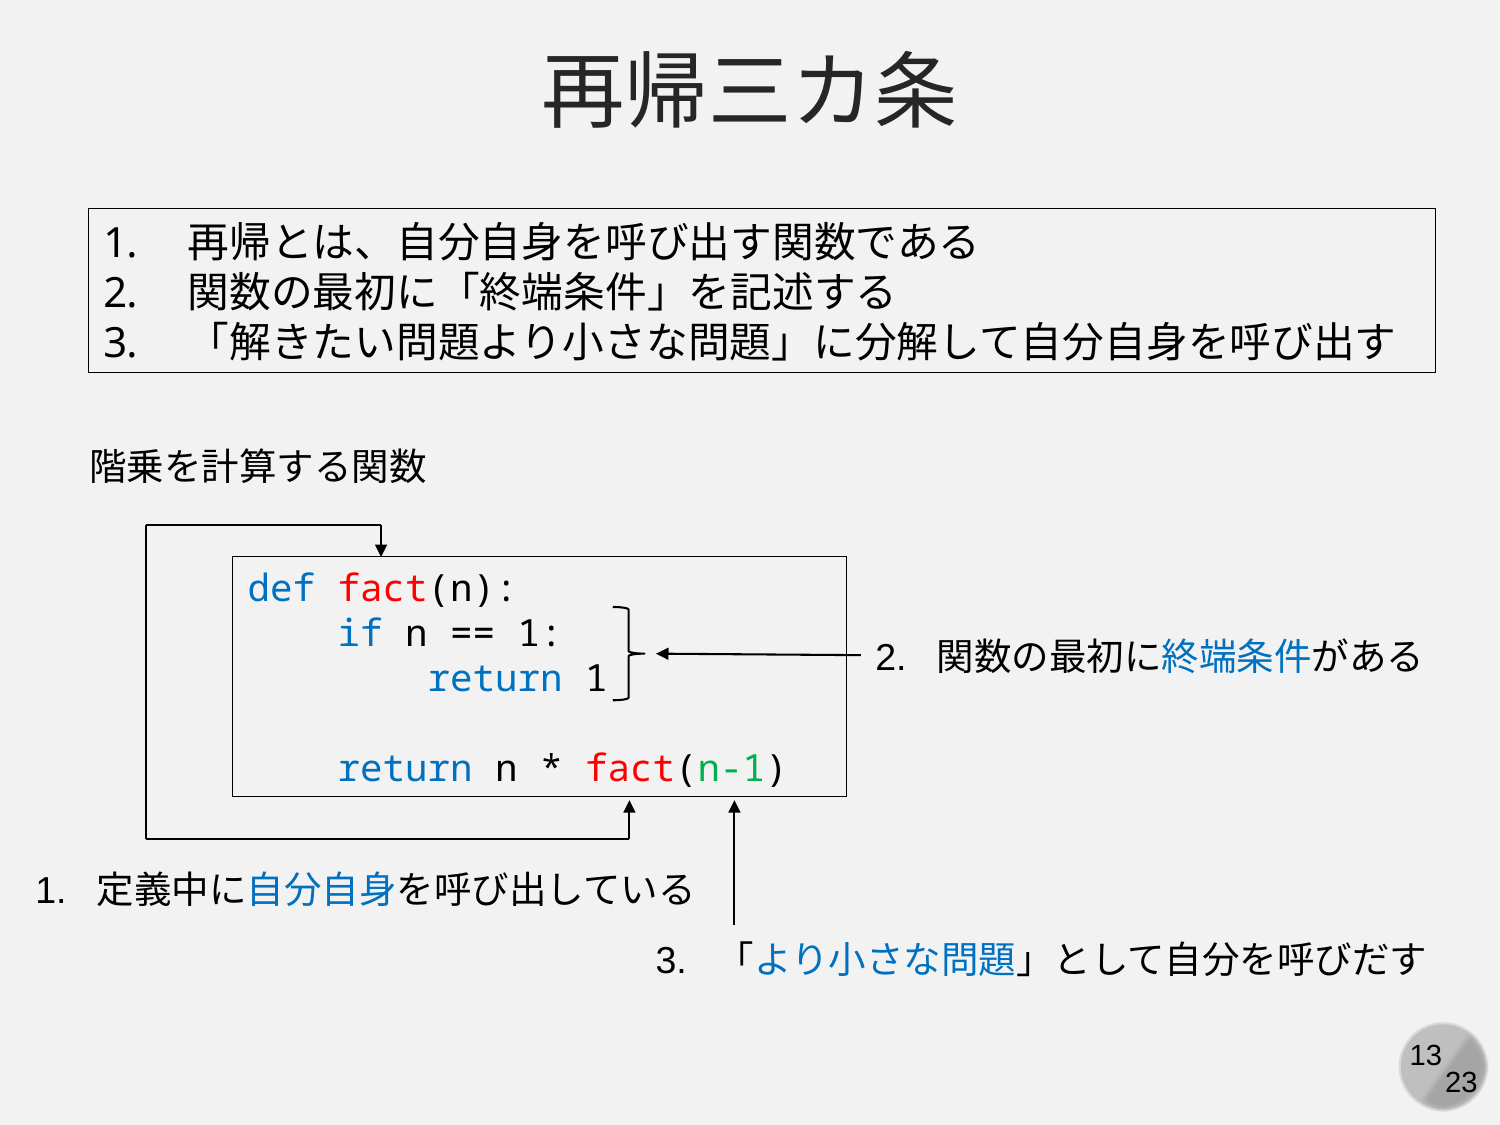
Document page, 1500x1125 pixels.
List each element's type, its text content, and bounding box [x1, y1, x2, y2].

list 再帰三カ条 [0, 31, 1500, 155]
text_box 1. 定義中に自分自身を呼び出している [20, 858, 711, 919]
text_box [612, 606, 645, 701]
text_box 2. 関数の最初に終端条件がある [860, 625, 1439, 685]
text_box 3. 「より小さな問題」として自分を呼びだす [640, 928, 1443, 989]
text_box 再帰とは、自分自身を呼び出す関数である 関数の最初に「終端条件」を記述する 「解きたい問題より小さな問題」に分解して自分自身を呼び出す [88, 208, 1436, 373]
text_box def fact(n): if n == 1: return 1 return n * fact(n-1) [232, 556, 847, 797]
text_box 階乗を計算する関数 [74, 435, 442, 496]
